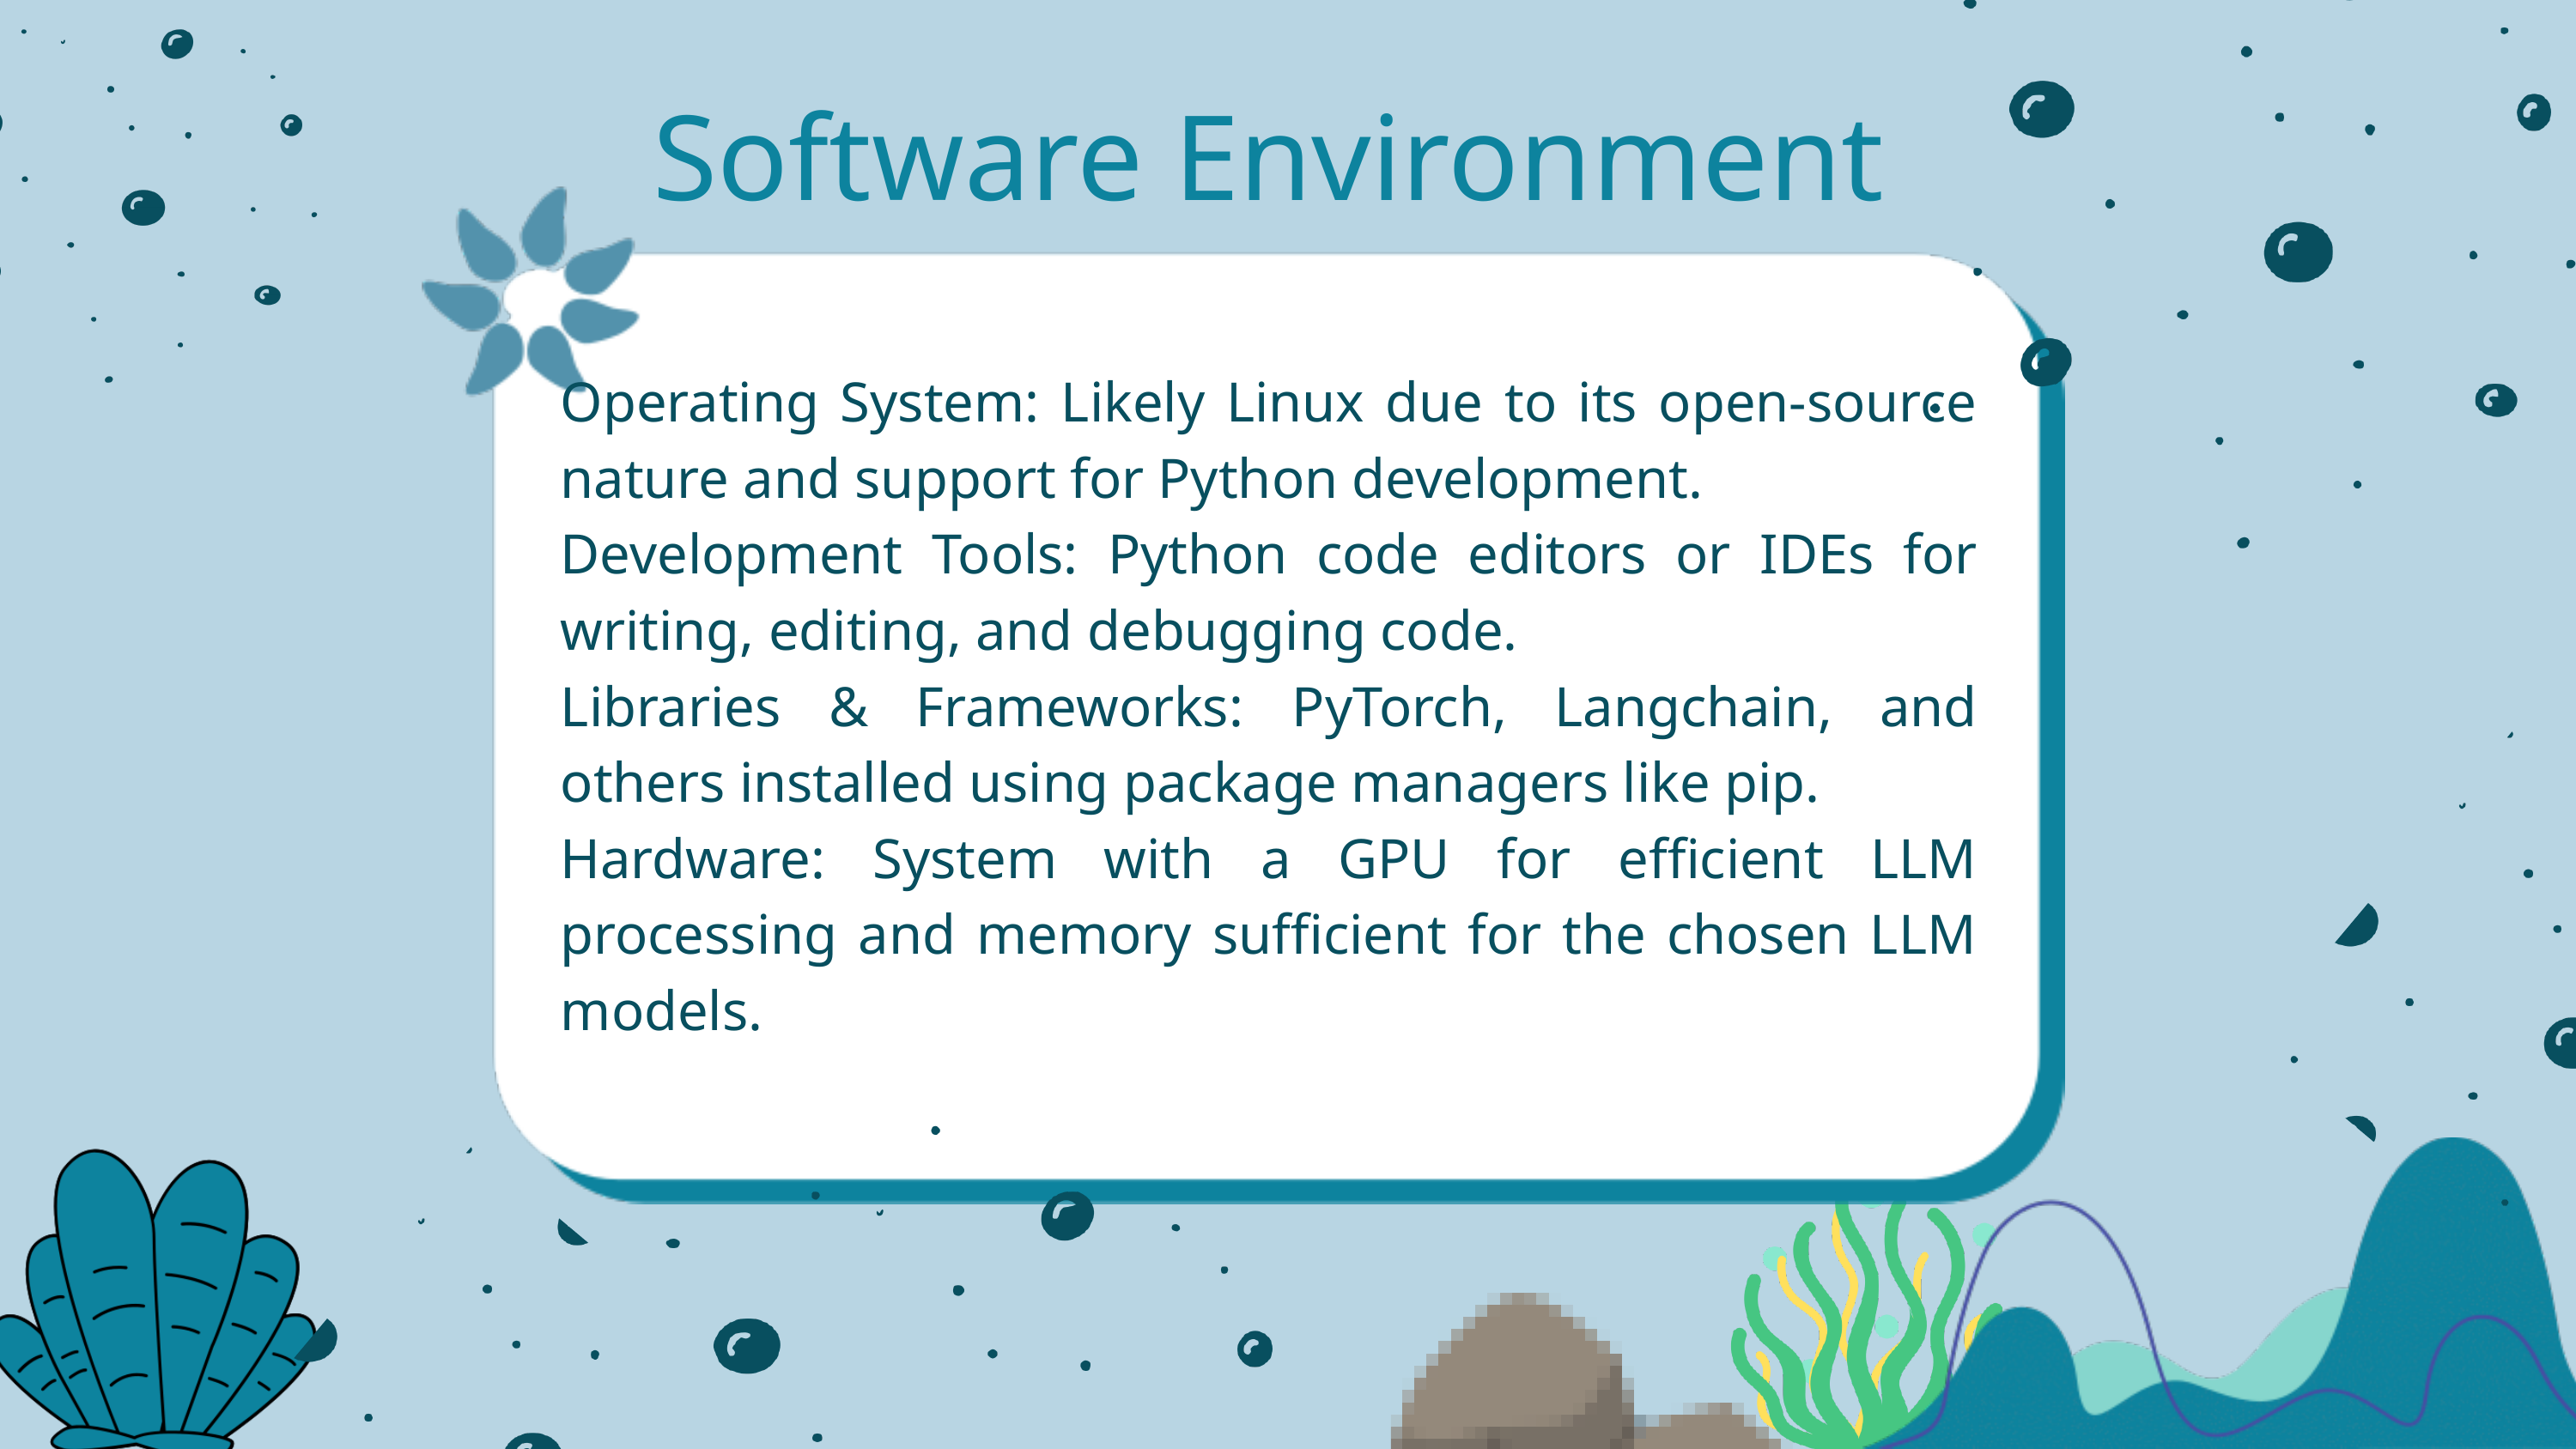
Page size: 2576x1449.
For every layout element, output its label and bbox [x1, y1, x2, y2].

text_box [0, 0, 2576, 1449]
